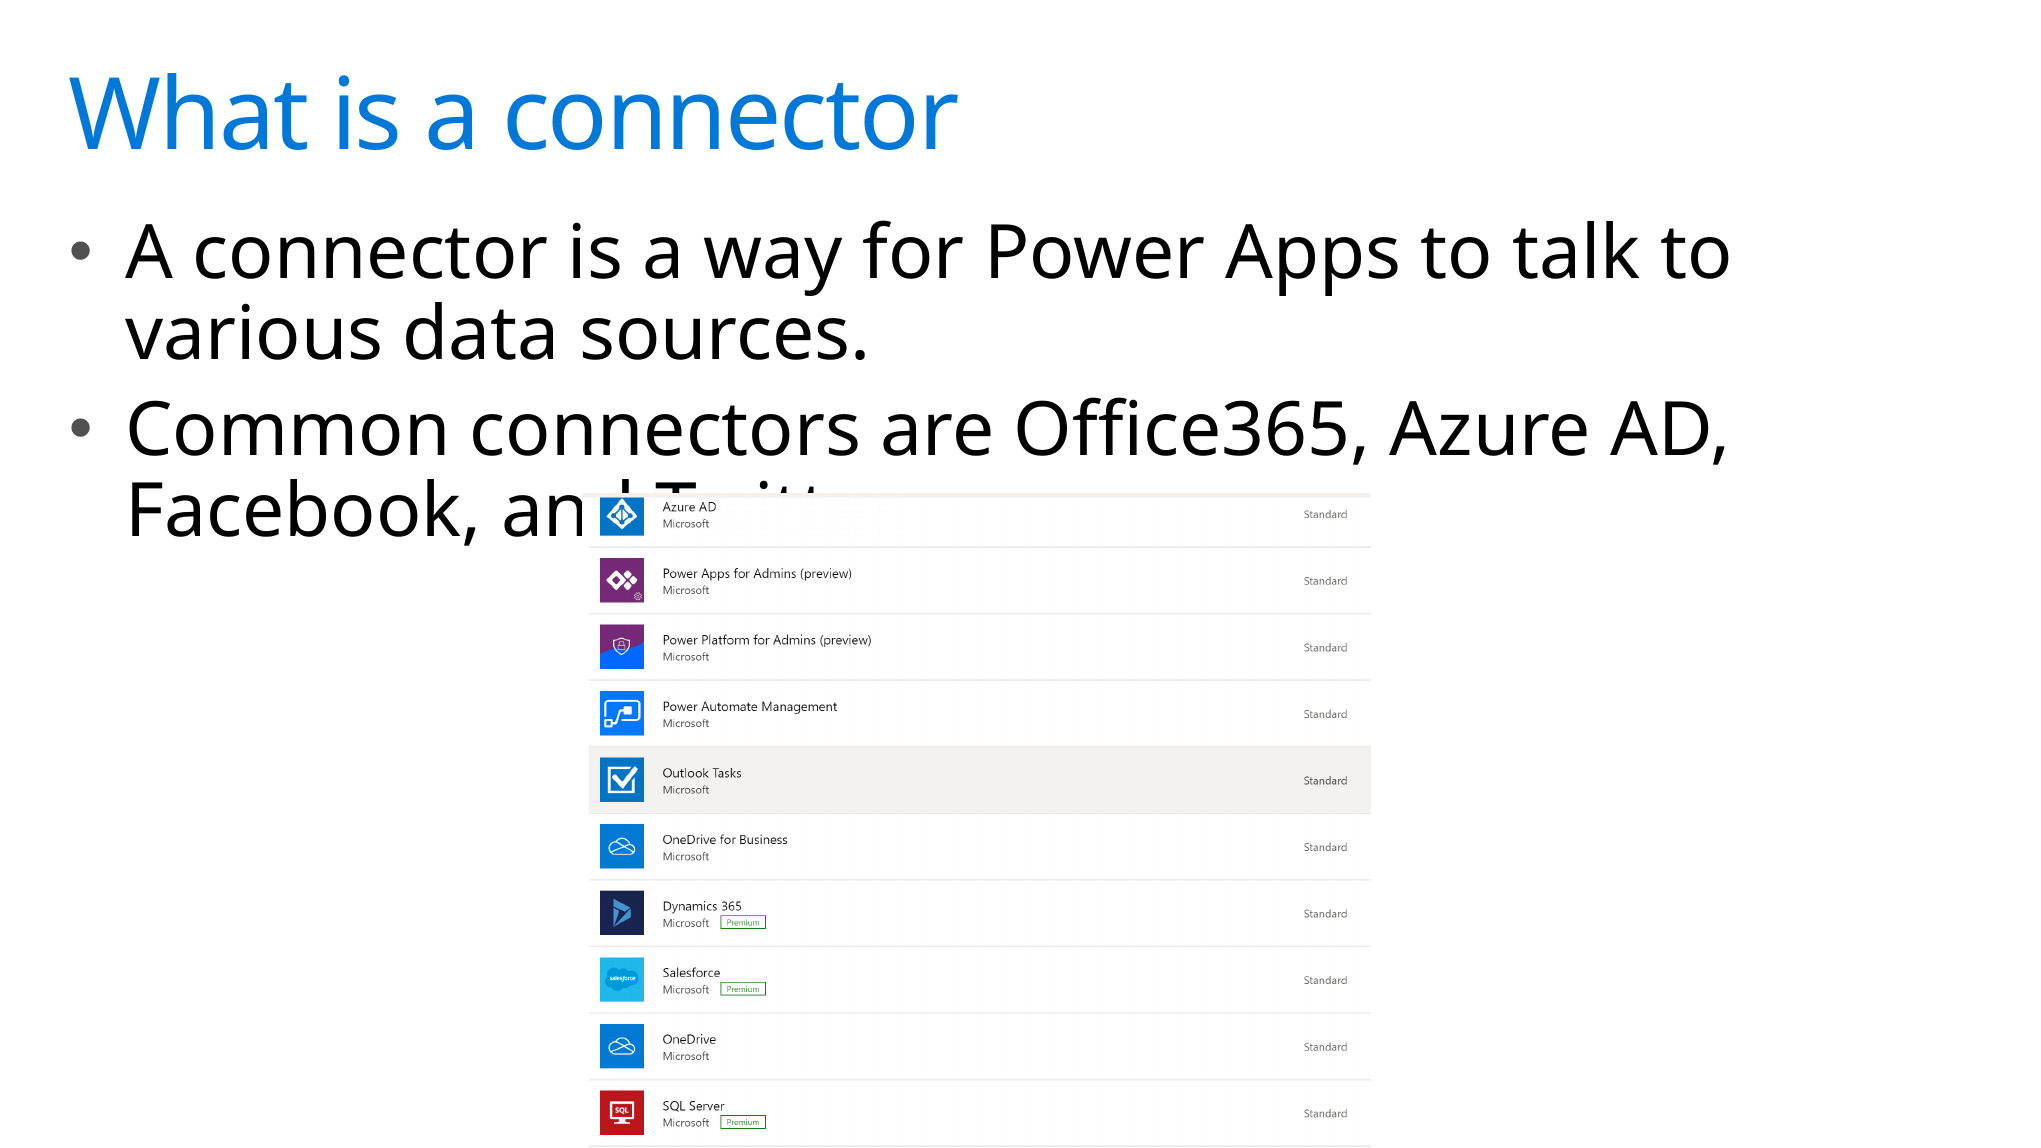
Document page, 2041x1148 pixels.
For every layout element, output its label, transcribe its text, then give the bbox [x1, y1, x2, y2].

picture [582, 493, 1371, 1148]
title What is a connector [45, 48, 1996, 198]
list A connector is a way for Power Apps to talk to various data sources. Common connectors are Office365, Azure AD, Facebook, and Twitter. [45, 198, 1996, 880]
